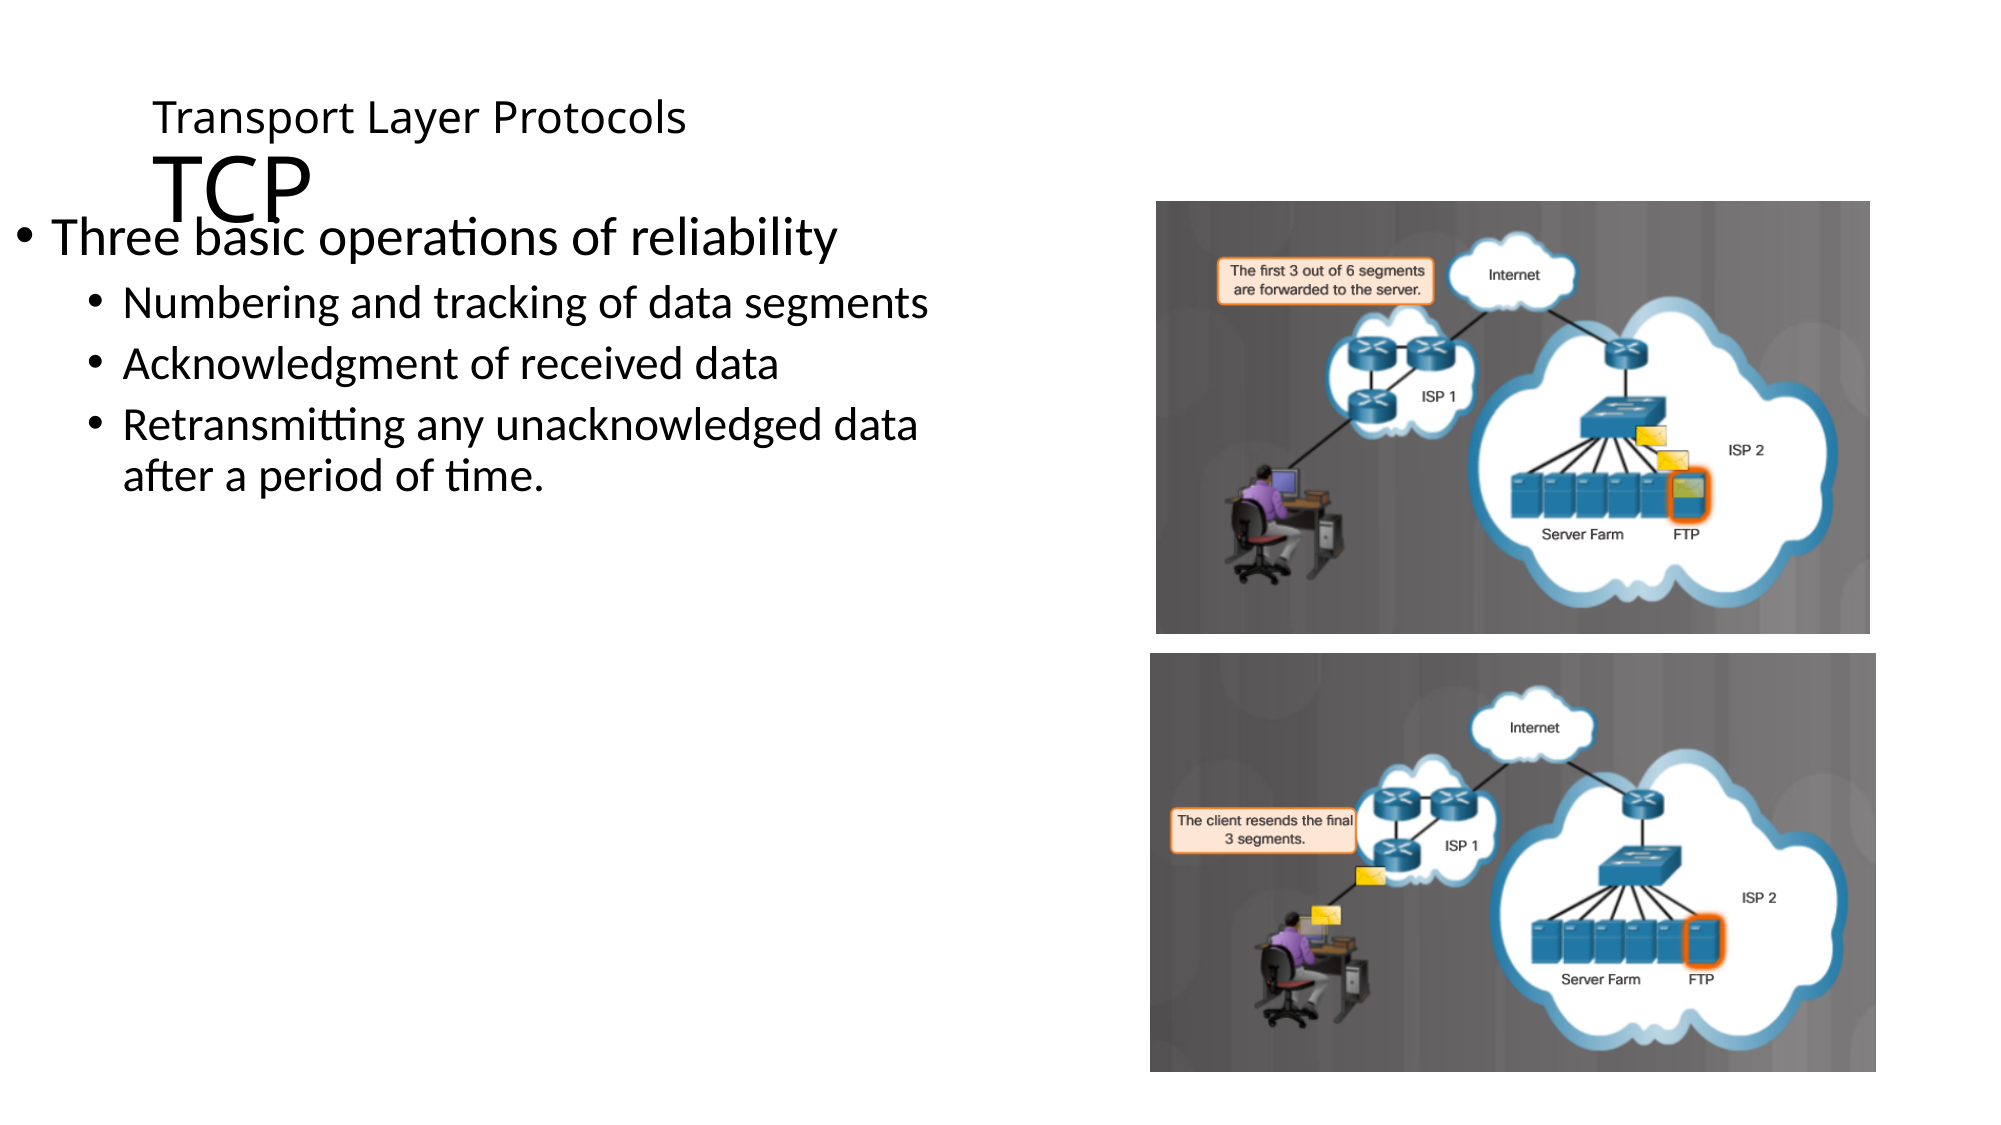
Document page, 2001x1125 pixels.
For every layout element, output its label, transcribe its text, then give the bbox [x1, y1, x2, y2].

picture [1156, 201, 1870, 634]
title Transport Layer Protocols TCP [137, 59, 1863, 278]
list Three basic operations of reliability Numbering and tracking of data segments Acknowledgment of received data Retransmitting any unacknowledged data after a period of time. [0, 200, 980, 549]
picture [1150, 653, 1876, 1072]
